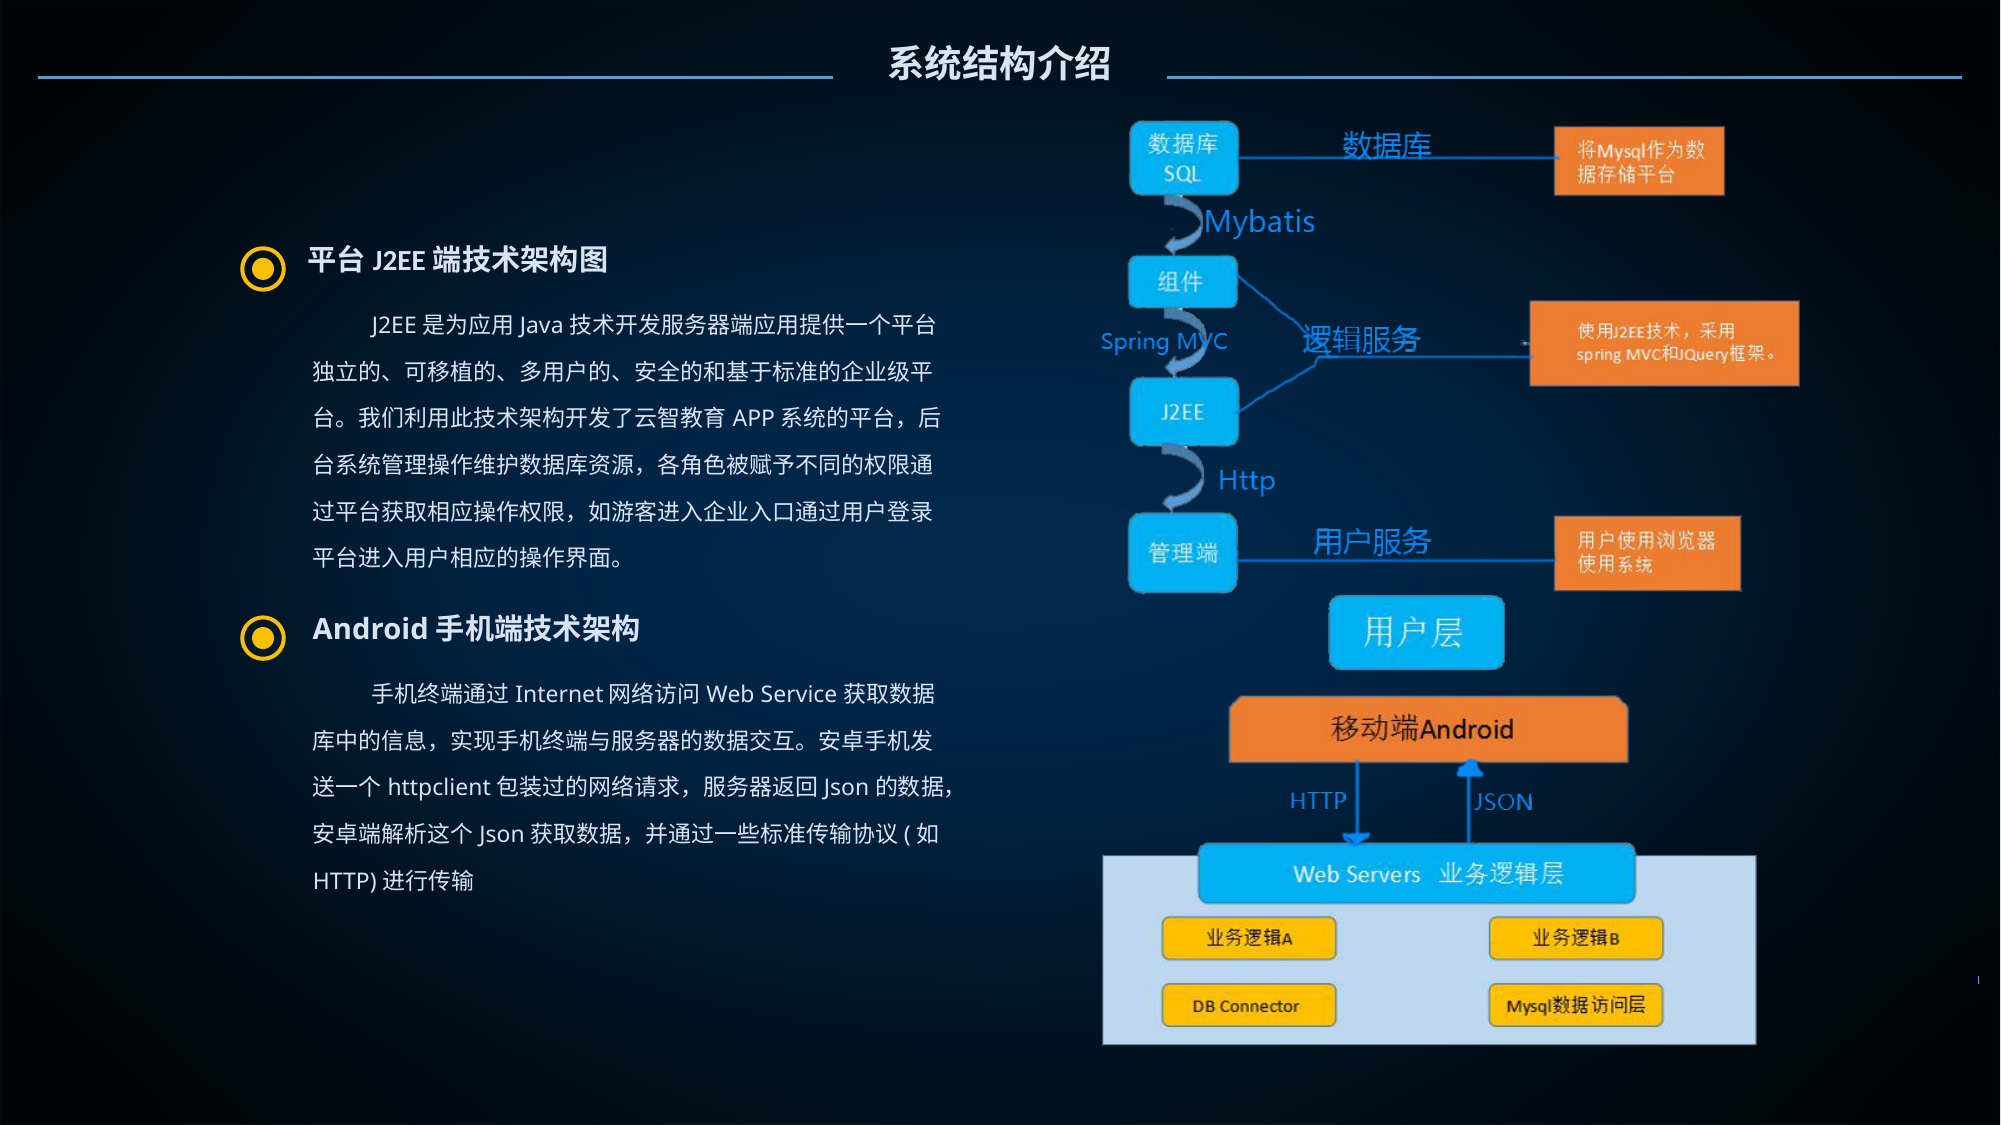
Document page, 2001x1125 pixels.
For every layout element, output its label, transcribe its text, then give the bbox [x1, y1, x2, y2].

text_box J2EE是为应用Java技术开发服务器端应用提供一个平台独立的、可移植的、多用户的、安全的和基于标准的企业级平台。我们利用此技术架构开发了云智教育APP系统的平台，后台系统管理操作维护数据库资源，各角色被赋予不同的权限通过平台获取相应操作权限，如游客进入企业入口通过用户登录平台进入用户相应的操作界面。 [298, 284, 968, 579]
text_box Android手机端技术架构 [297, 602, 656, 653]
text_box 系统结构介绍 [832, 29, 1168, 96]
text_box 手机终端通过Internet网络访问Web Service获取数据库中的信息，实现手机终端与服务器的数据交互。安卓手机发送一个httpclient包装过的网络请求，服务器返回Json的数据，安卓端解析这个Json获取数据，并通过一些标准传输协议(如HTTP)进行传输 [298, 653, 968, 902]
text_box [240, 246, 286, 292]
picture [0, 0, 2001, 1125]
text_box 平台J2EE端技术架构图 [292, 233, 624, 319]
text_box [240, 615, 286, 661]
